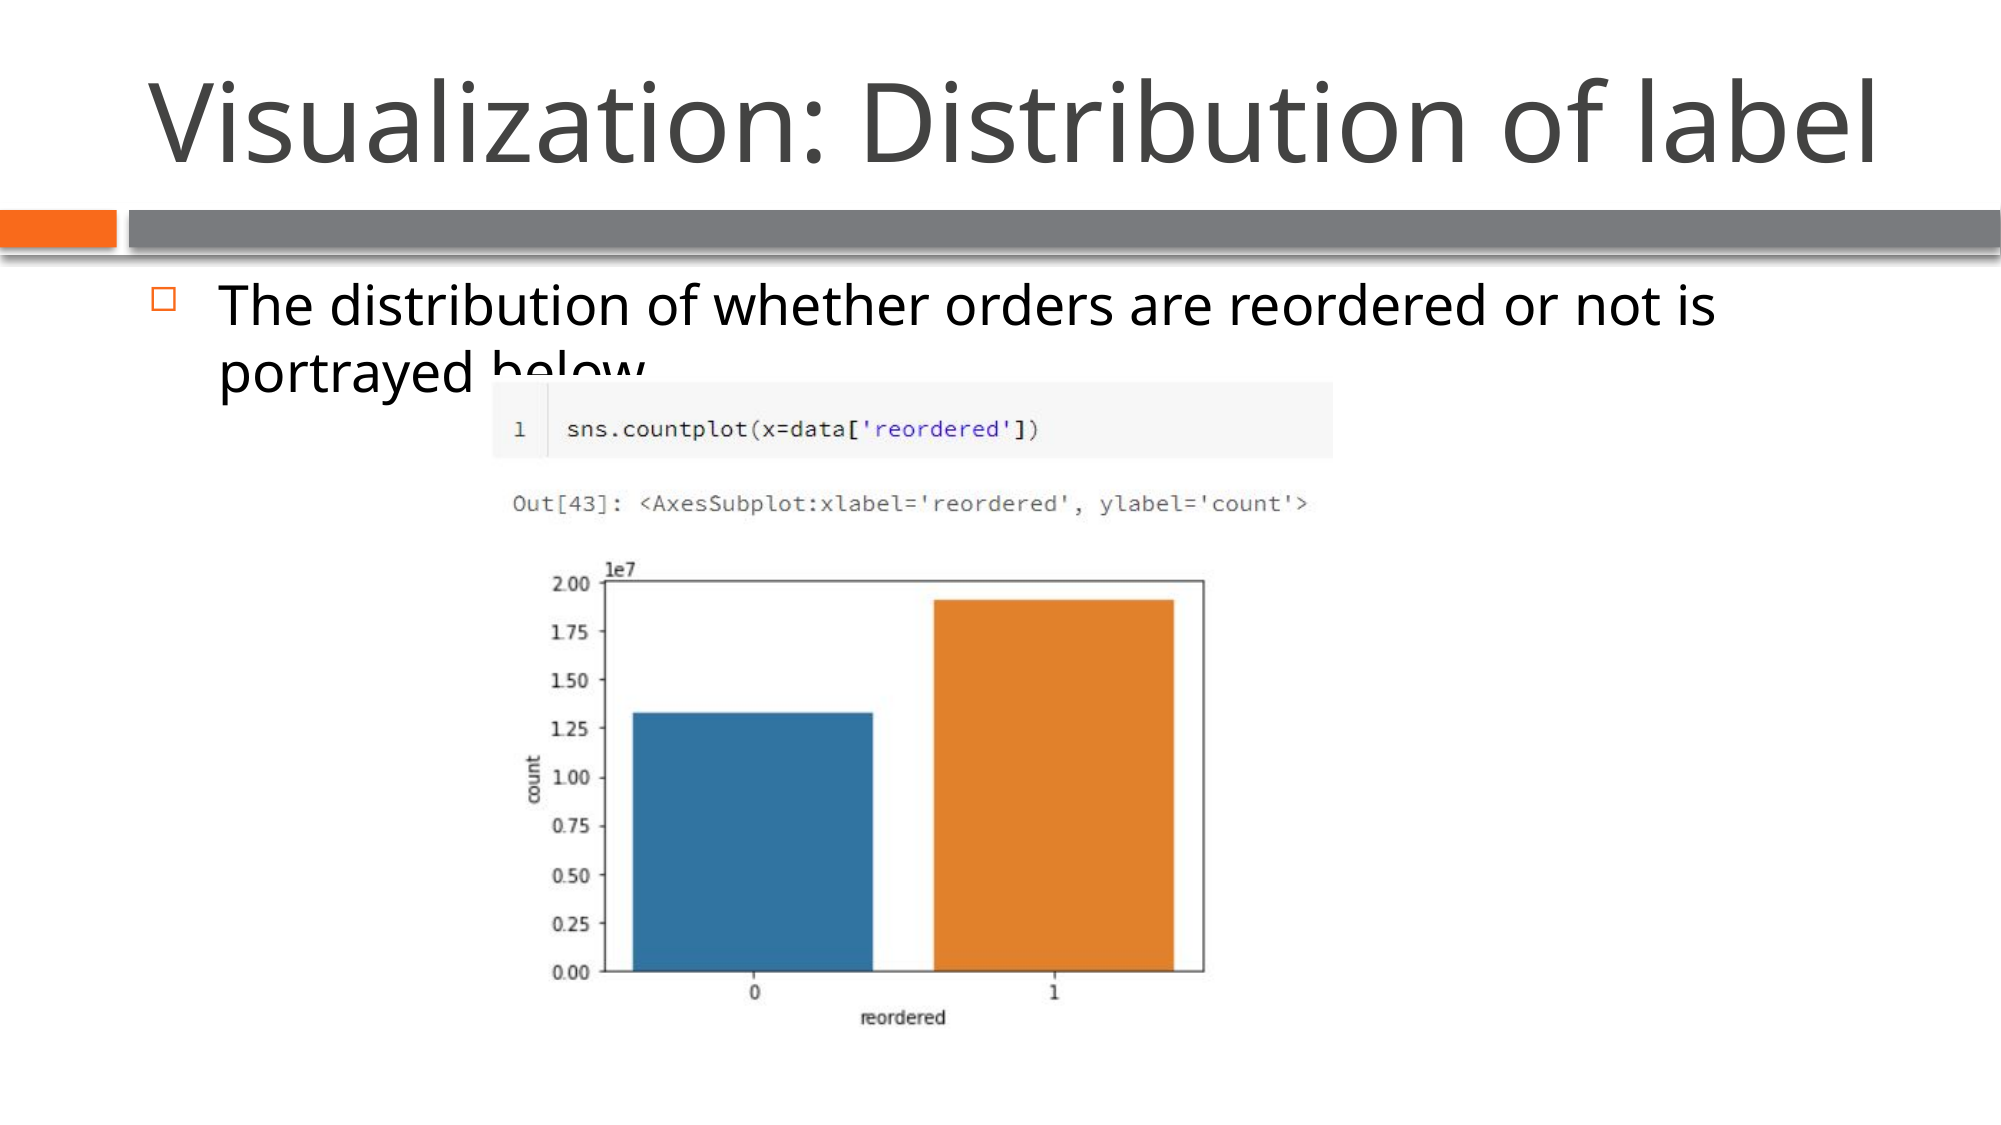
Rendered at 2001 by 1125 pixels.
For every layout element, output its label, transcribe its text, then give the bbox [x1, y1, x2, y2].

list The distribution of whether orders are reordered or not is portrayed below. [133, 262, 1918, 1000]
picture [480, 374, 1333, 1046]
title Visualization: Distribution of label [133, 37, 1918, 200]
